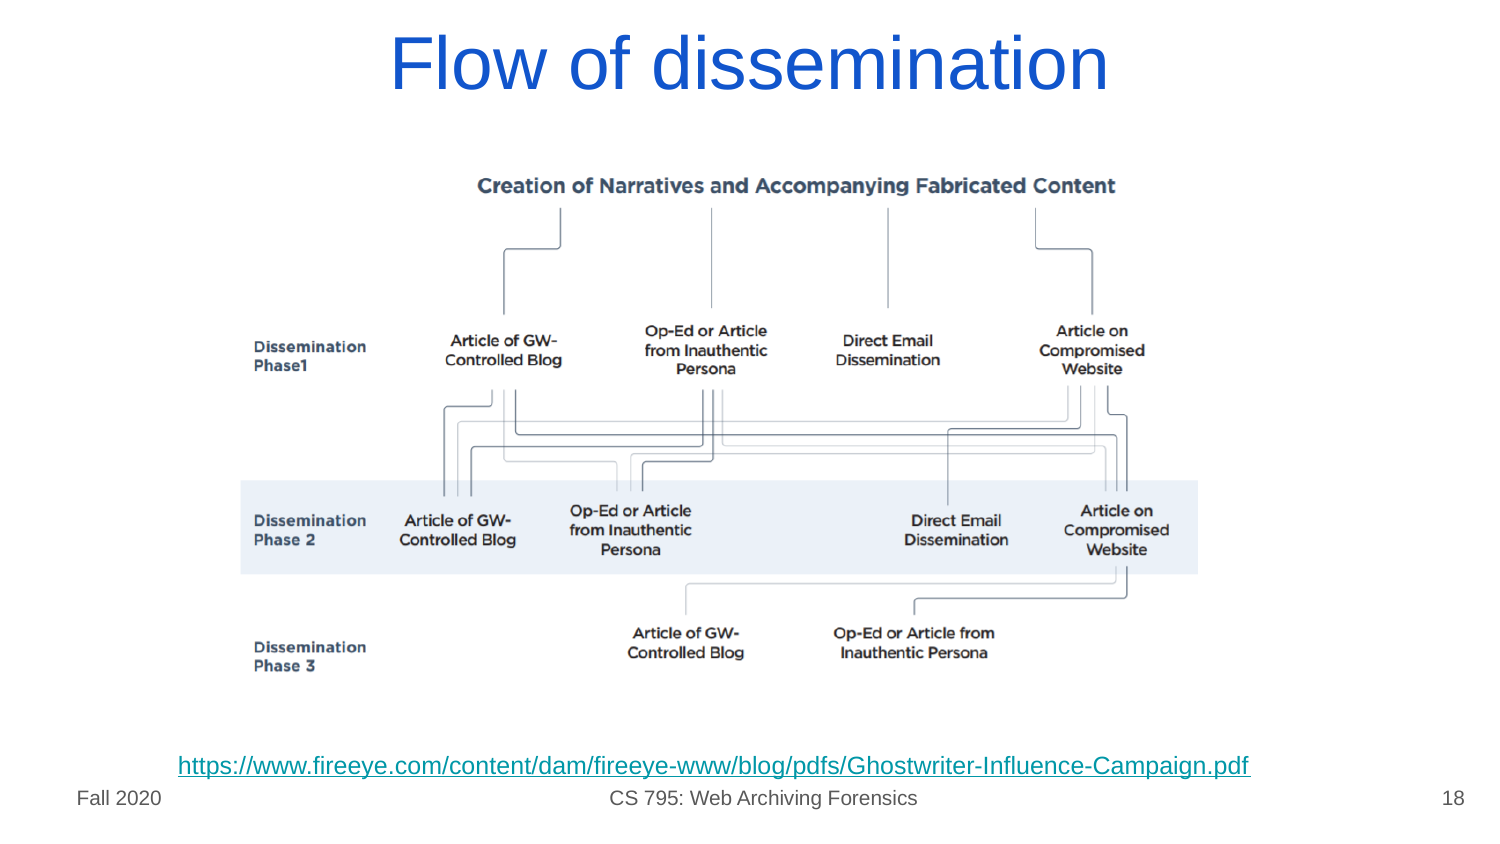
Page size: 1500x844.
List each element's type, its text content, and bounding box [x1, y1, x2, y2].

text_box https://www.fireeye.com/content/dam/fireeye-www/blog/pdfs/Ghostwriter-Influence-Campaign.pdf [88, 729, 1390, 821]
slide_number Fall 2020 CS 795: Web Archiving Forensics ‹#› [40, 764, 1480, 830]
picture [226, 143, 1198, 703]
title Flow of dissemination [51, 0, 1449, 119]
